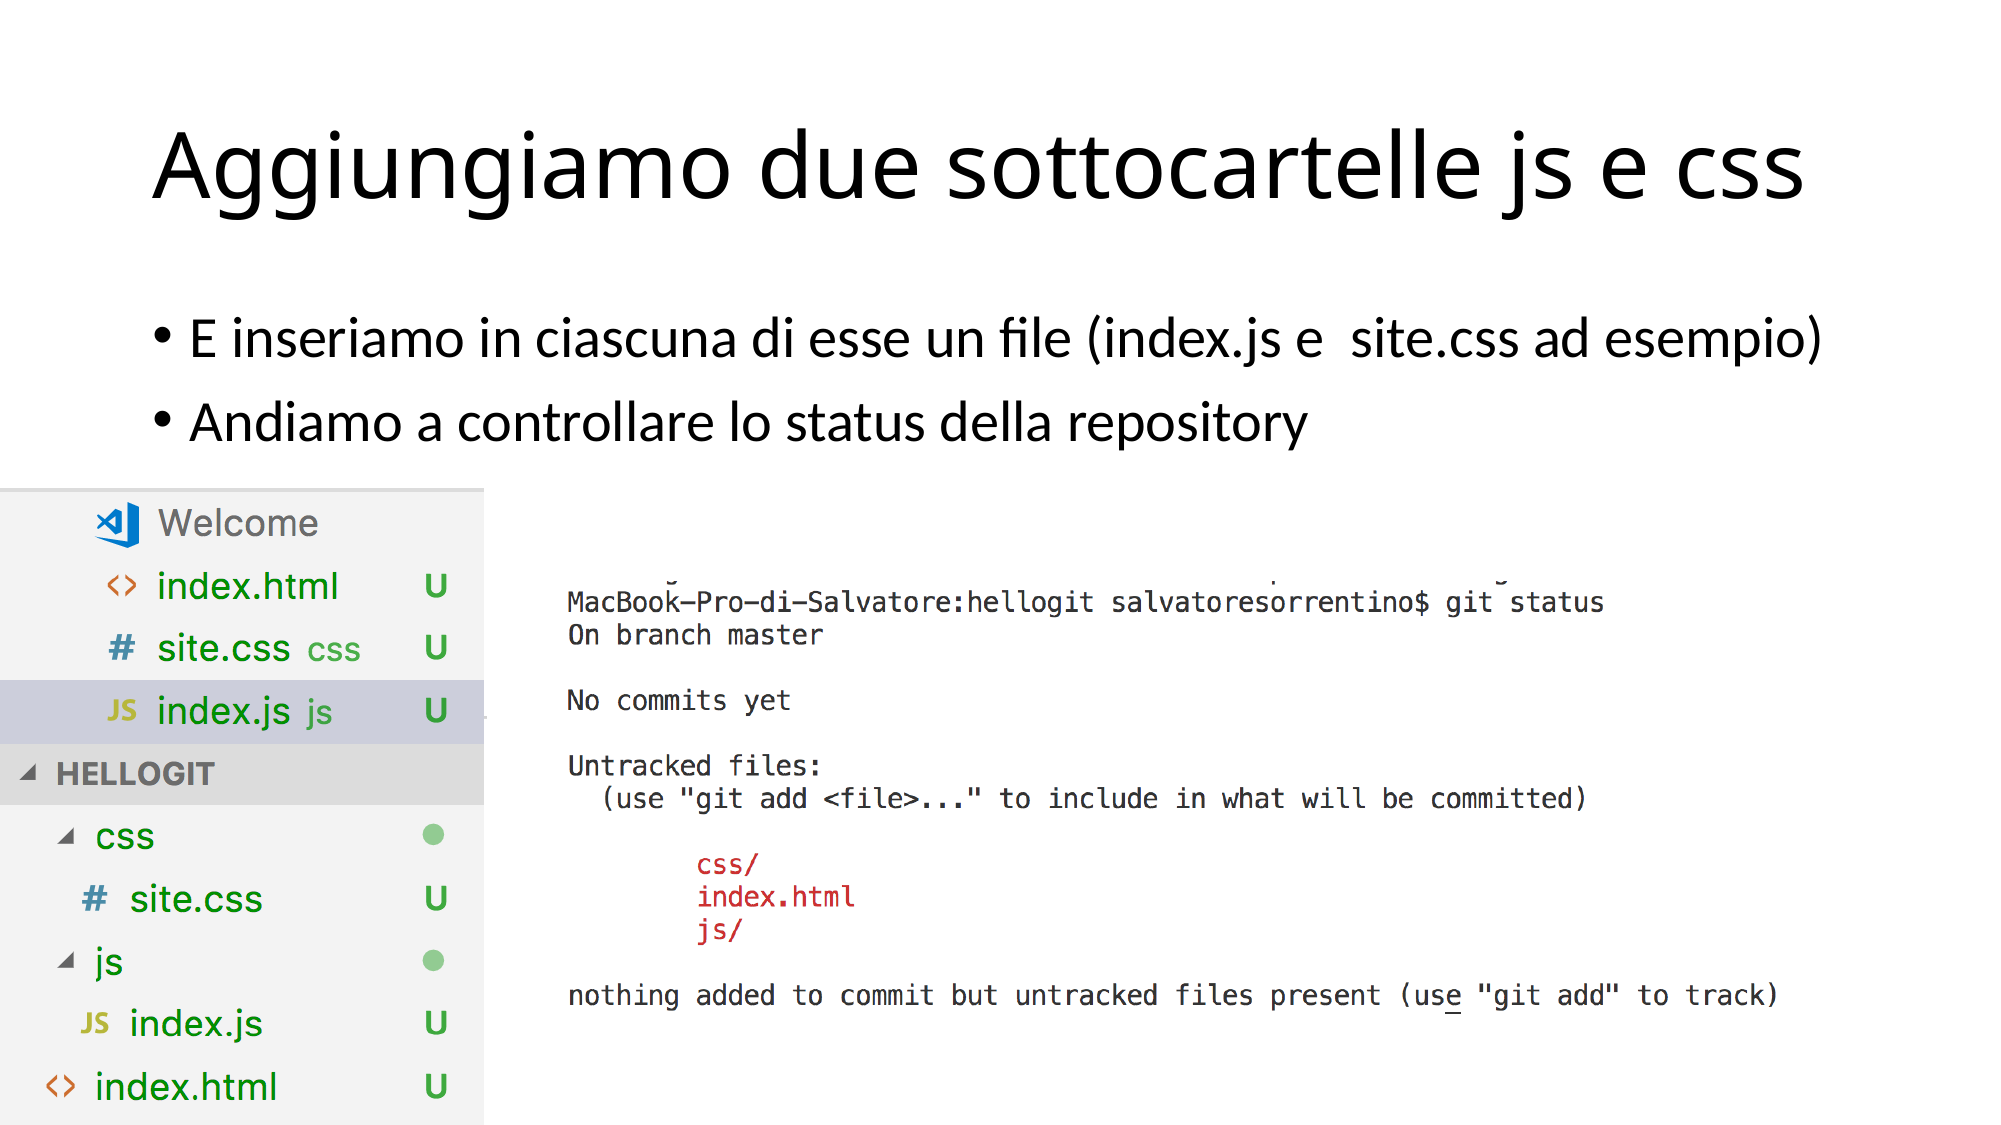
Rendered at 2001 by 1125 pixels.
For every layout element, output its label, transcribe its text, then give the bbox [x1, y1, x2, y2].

picture [542, 581, 1807, 1014]
list E inseriamo in ciascuna di esse un file (index.js e site.css ad esempio) Andiamo a controllare lo status della repository [137, 299, 1863, 1014]
picture [0, 488, 487, 1125]
title Aggiungiamo due sottocartelle js e css [137, 59, 1863, 278]
